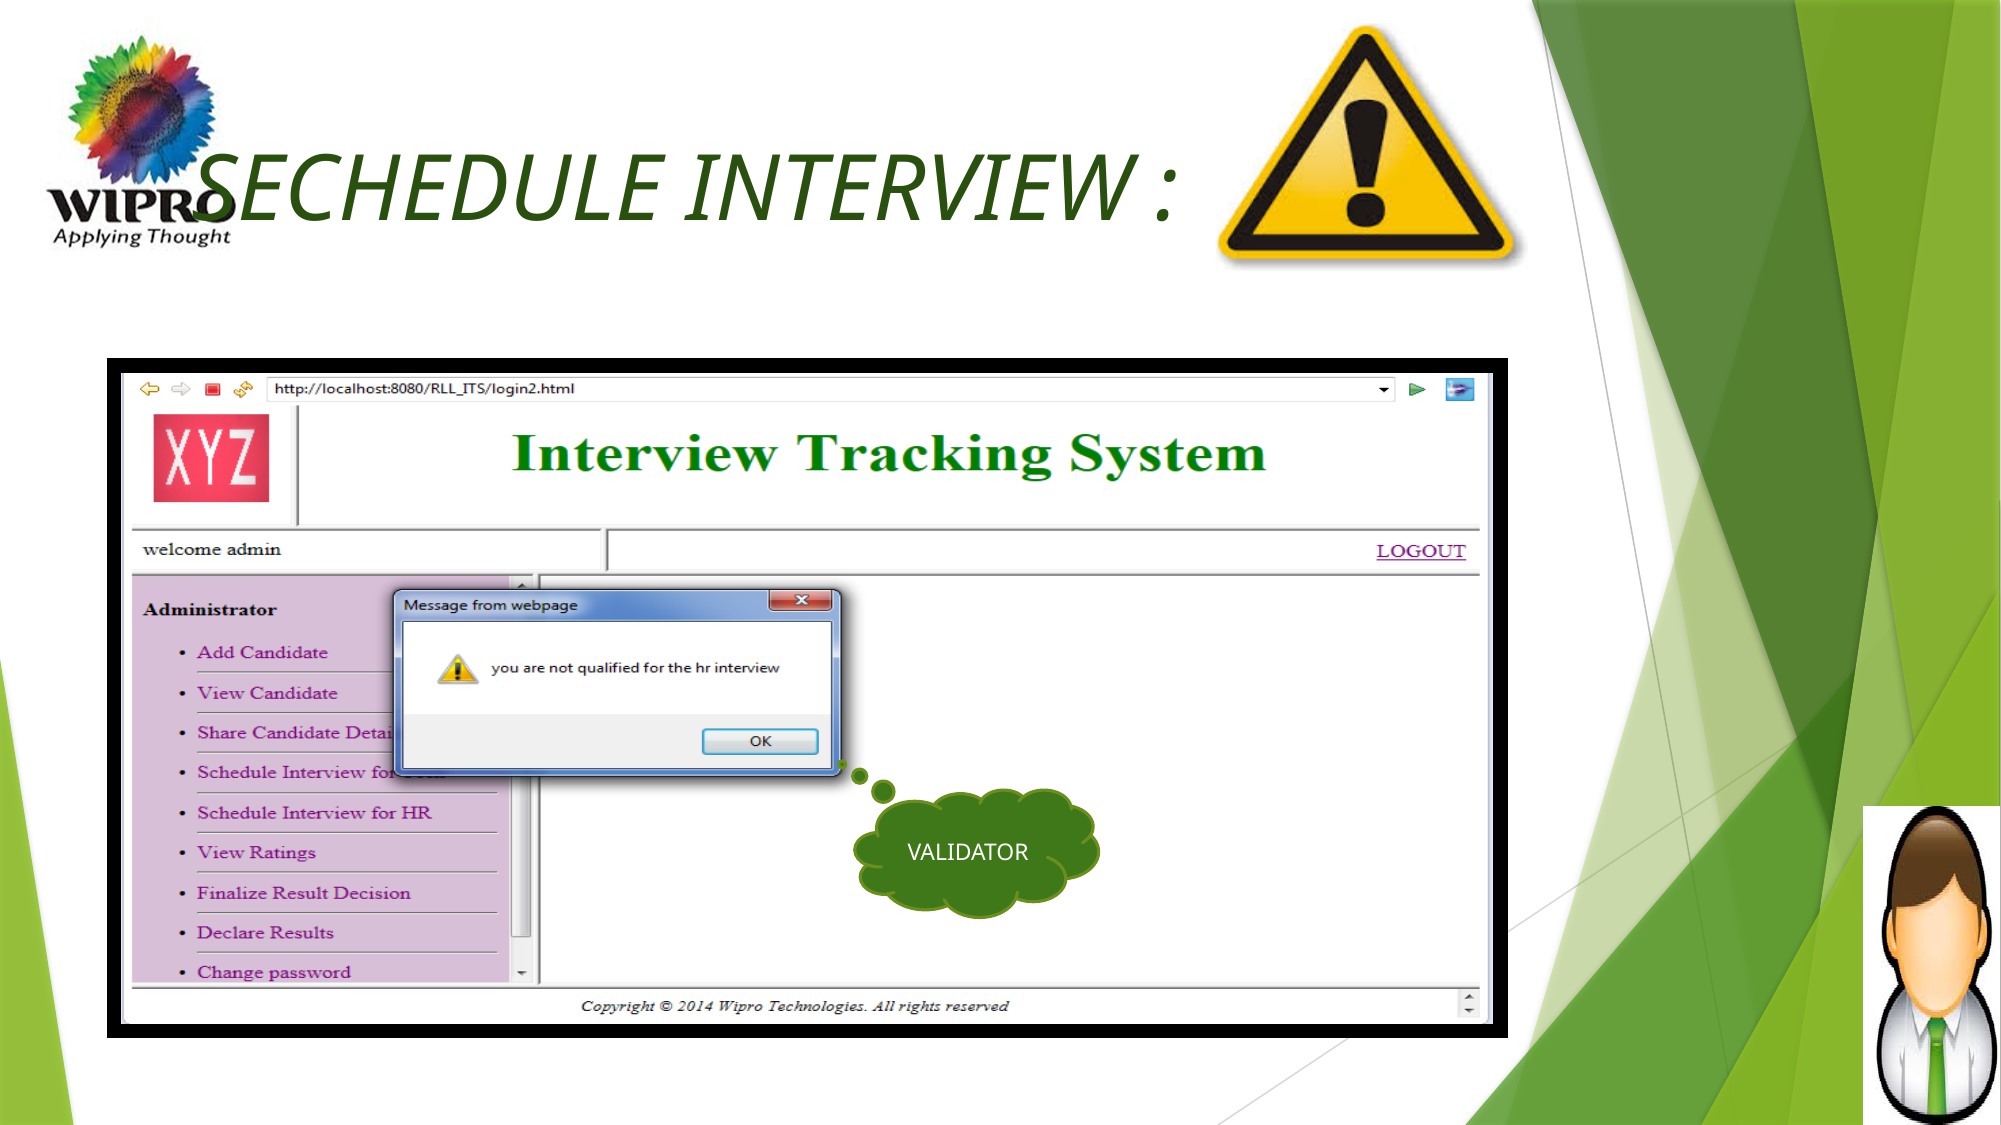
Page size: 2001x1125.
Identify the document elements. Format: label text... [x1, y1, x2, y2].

picture [0, 0, 283, 283]
text_box SECHEDULE INTERVIEW : [287, 121, 1195, 246]
picture [1215, 23, 1528, 272]
picture [120, 372, 1494, 1025]
picture [1862, 805, 2000, 1125]
